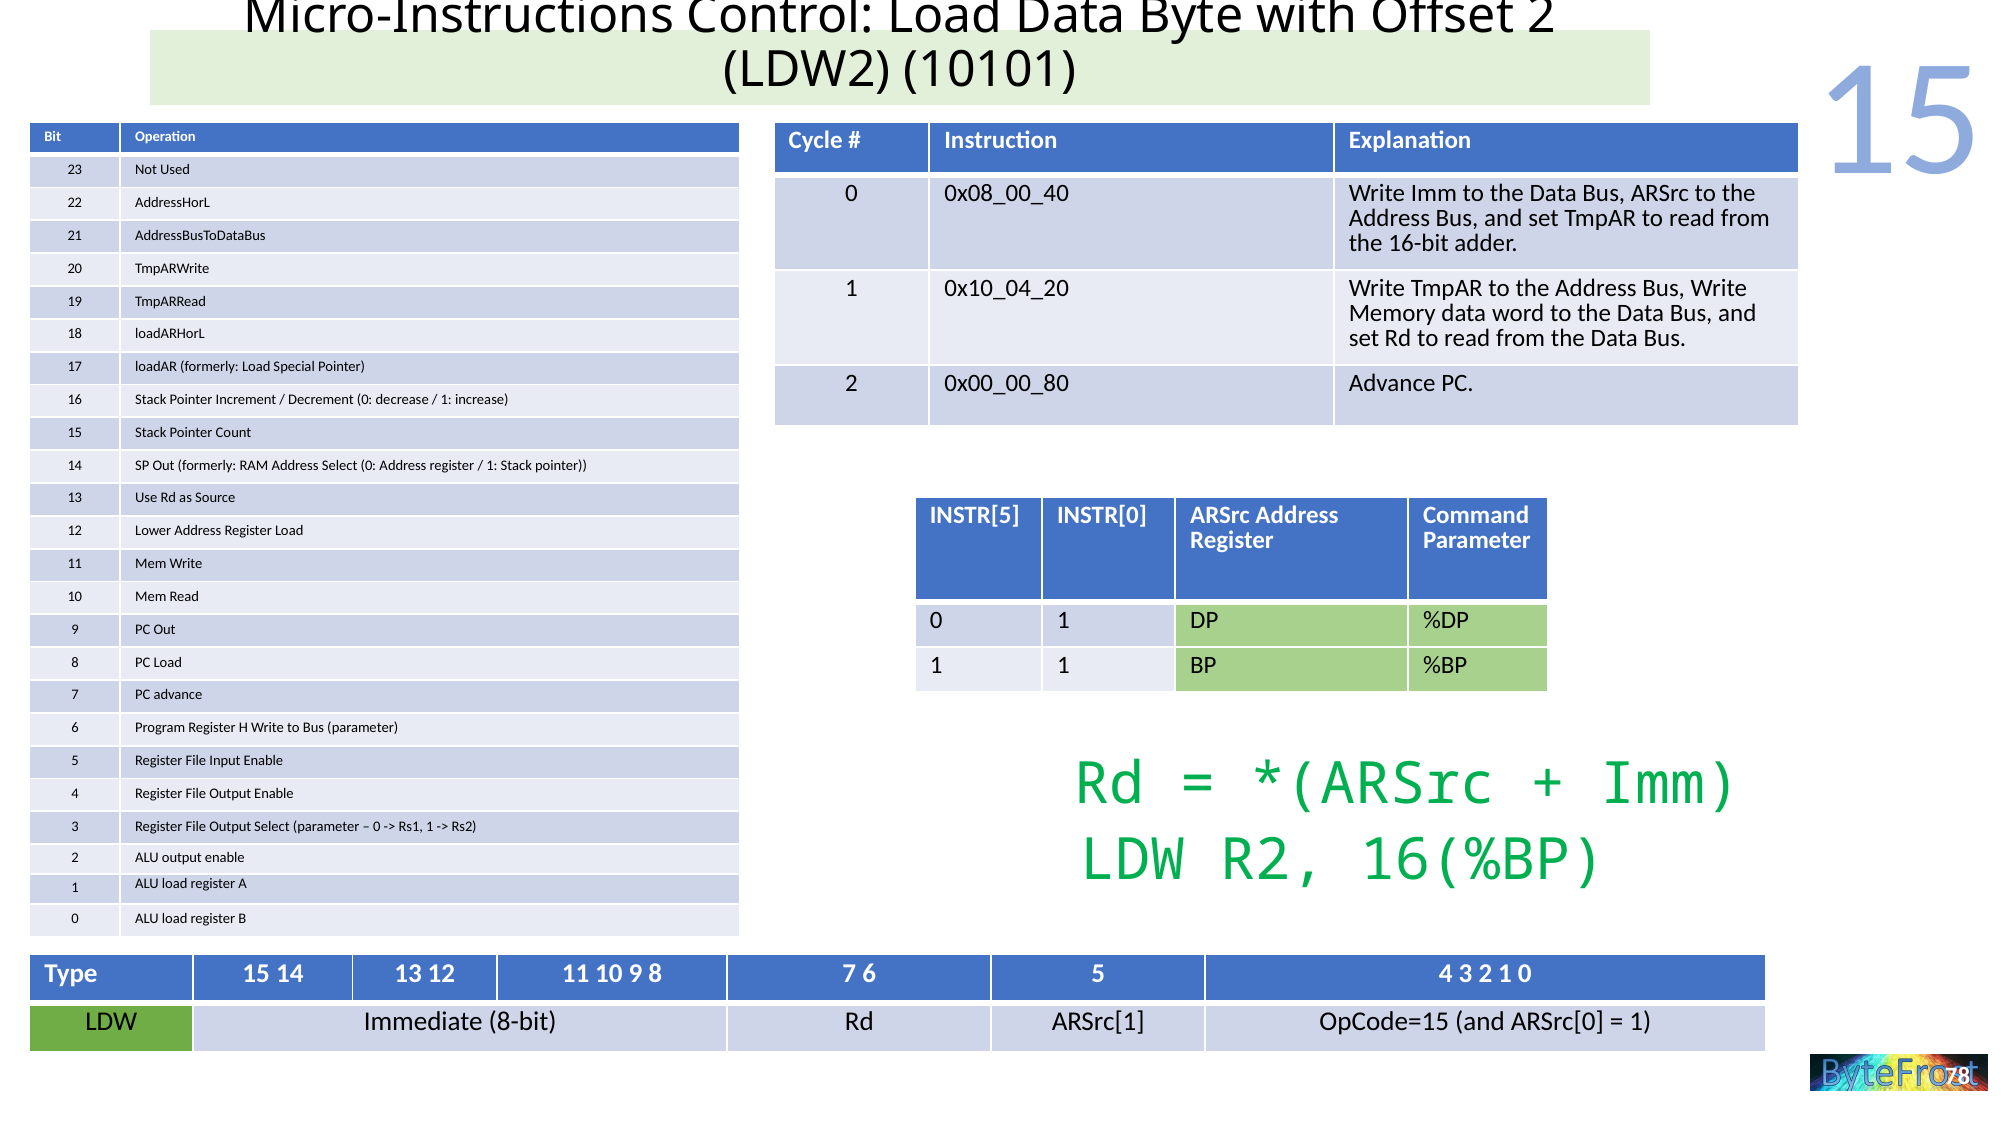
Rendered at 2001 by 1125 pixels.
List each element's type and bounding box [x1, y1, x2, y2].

table_cell [121, 550, 739, 581]
table_header [930, 123, 1333, 172]
table_cell [121, 517, 739, 548]
table_header [353, 955, 496, 1000]
table_cell [121, 254, 739, 285]
table_cell [30, 484, 119, 515]
table_header [992, 955, 1204, 1000]
table_cell [30, 385, 119, 416]
table_cell [1335, 178, 1798, 269]
text_box [1535, 1044, 1986, 1105]
table_cell [30, 451, 119, 482]
table_cell [1409, 605, 1547, 646]
table_cell [121, 221, 739, 252]
table_cell [121, 157, 739, 187]
table_cell [30, 905, 119, 936]
table_cell [992, 1006, 1204, 1051]
table_cell [775, 366, 928, 425]
table_cell [121, 287, 739, 318]
table_header [728, 955, 990, 1000]
table_cell [30, 747, 119, 778]
table_header [1176, 498, 1407, 599]
table_cell [916, 605, 1041, 646]
table_header [30, 123, 119, 152]
table_cell [1335, 271, 1798, 364]
table_cell [121, 681, 739, 712]
table_cell [728, 1006, 990, 1051]
table_cell [1206, 1006, 1765, 1051]
table_header [121, 123, 739, 152]
table_cell [121, 451, 739, 482]
table_cell [30, 615, 119, 646]
title [150, 29, 1650, 105]
table_cell [121, 875, 739, 903]
table_cell [930, 366, 1333, 425]
table_cell [30, 1006, 192, 1051]
table_header [498, 955, 726, 1000]
table_cell [30, 582, 119, 613]
table_cell [121, 188, 739, 219]
table_cell [1176, 605, 1407, 646]
table_header [1335, 123, 1798, 172]
table_cell [121, 582, 739, 613]
table_cell [30, 157, 119, 187]
table_cell [121, 747, 739, 778]
picture [1810, 1054, 1988, 1091]
table_cell [30, 845, 119, 873]
table_header [30, 955, 192, 1000]
table_cell [194, 1006, 726, 1051]
table_cell [30, 648, 119, 679]
table_cell [30, 353, 119, 384]
table_cell [30, 550, 119, 581]
table_header [775, 123, 928, 172]
table_header [1043, 498, 1174, 599]
table_cell [121, 320, 739, 351]
table_cell [121, 385, 739, 416]
table_cell [30, 779, 119, 810]
table_cell [30, 188, 119, 219]
table_header [1206, 955, 1765, 1000]
table_cell [121, 812, 739, 843]
text_box [1799, 0, 1999, 215]
table_cell [30, 418, 119, 449]
table_cell [1043, 648, 1174, 691]
table_cell [916, 648, 1041, 691]
table_cell [121, 845, 739, 873]
table_cell [121, 418, 739, 449]
table_cell [30, 714, 119, 745]
table_cell [121, 484, 739, 515]
table_cell [1176, 648, 1407, 691]
table_cell [121, 353, 739, 384]
table_cell [930, 271, 1333, 364]
table_cell [930, 178, 1333, 269]
table_cell [775, 271, 928, 364]
table_cell [30, 517, 119, 548]
table_cell [30, 812, 119, 843]
table_header [1409, 498, 1547, 599]
table_cell [30, 221, 119, 252]
table_cell [1043, 605, 1174, 646]
table_cell [121, 615, 739, 646]
table_cell [30, 254, 119, 285]
table_cell [1335, 366, 1798, 425]
table_header [916, 498, 1041, 599]
table_cell [30, 320, 119, 351]
table_cell [1409, 648, 1547, 691]
table_cell [121, 905, 739, 936]
table_cell [121, 714, 739, 745]
table_cell [121, 779, 739, 810]
table_cell [30, 681, 119, 712]
text_box [1060, 737, 1755, 899]
table_header [194, 955, 352, 1000]
table_cell [121, 648, 739, 679]
table_cell [775, 178, 928, 269]
table_cell [30, 875, 119, 903]
table_cell [30, 287, 119, 318]
